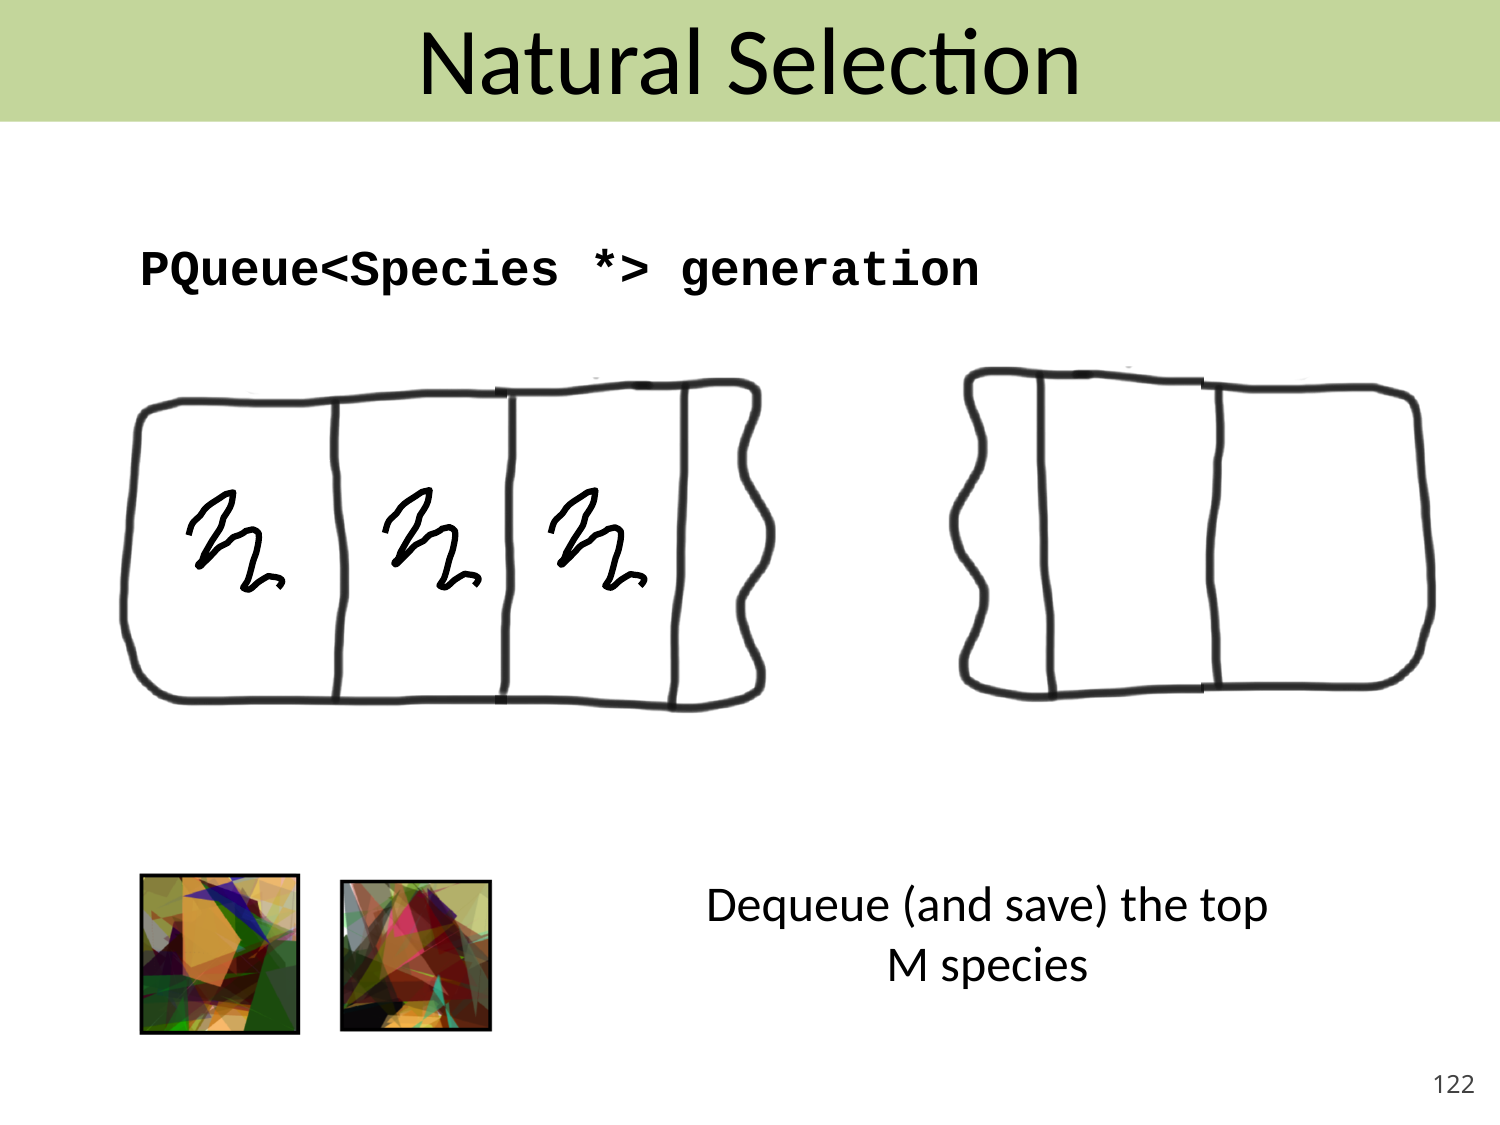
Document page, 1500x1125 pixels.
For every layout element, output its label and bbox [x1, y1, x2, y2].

text_box [124, 228, 995, 303]
picture [135, 870, 303, 1037]
text_box [680, 864, 1295, 1000]
picture [331, 872, 495, 1035]
title [75, 0, 1425, 113]
picture [0, 294, 1500, 757]
